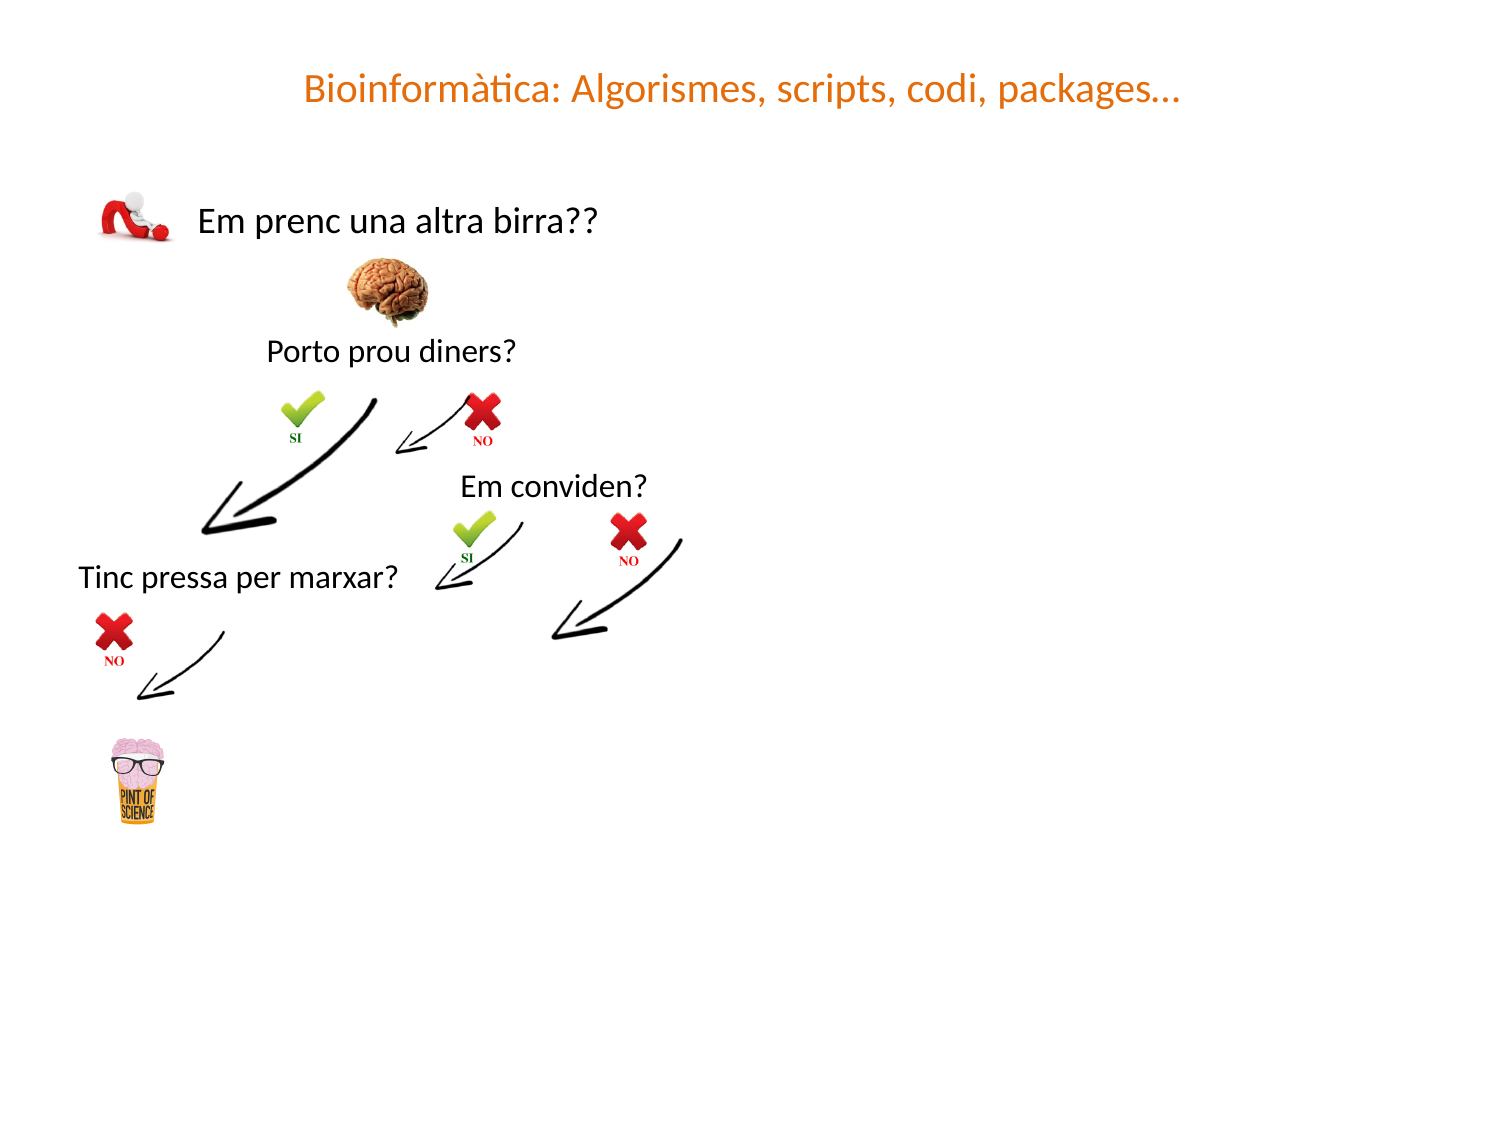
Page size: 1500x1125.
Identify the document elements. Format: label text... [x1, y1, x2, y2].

text_box Em conviden? [445, 456, 664, 503]
text_box Em prenc una altra birra?? [182, 188, 615, 249]
picture [325, 249, 452, 335]
picture [178, 353, 505, 573]
picture [92, 188, 180, 247]
picture [91, 608, 235, 847]
picture [423, 499, 698, 669]
text_box Bioinformàtica: Algorismes, scripts, codi, packages… [76, 53, 1408, 119]
text_box Porto prou diners? [251, 321, 533, 377]
text_box Tinc pressa per marxar? [63, 548, 415, 603]
